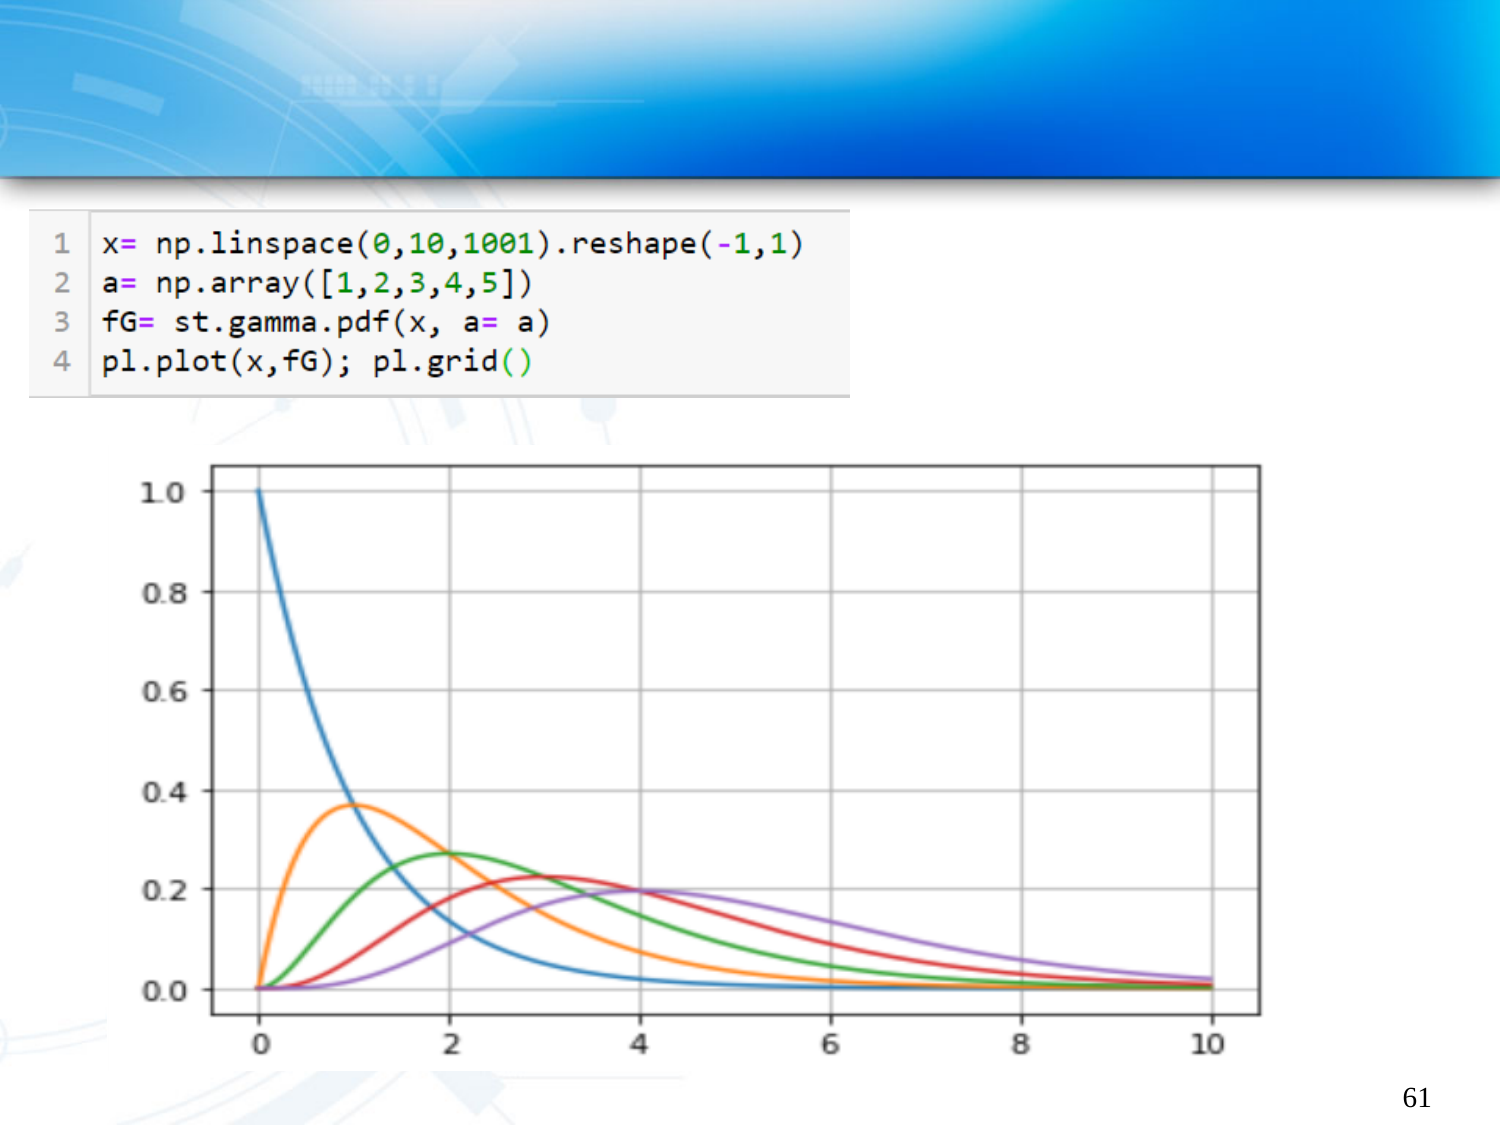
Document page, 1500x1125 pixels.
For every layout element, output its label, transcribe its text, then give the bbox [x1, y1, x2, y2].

picture [0, 0, 1500, 1125]
slide_number 61 [1134, 1070, 1448, 1125]
